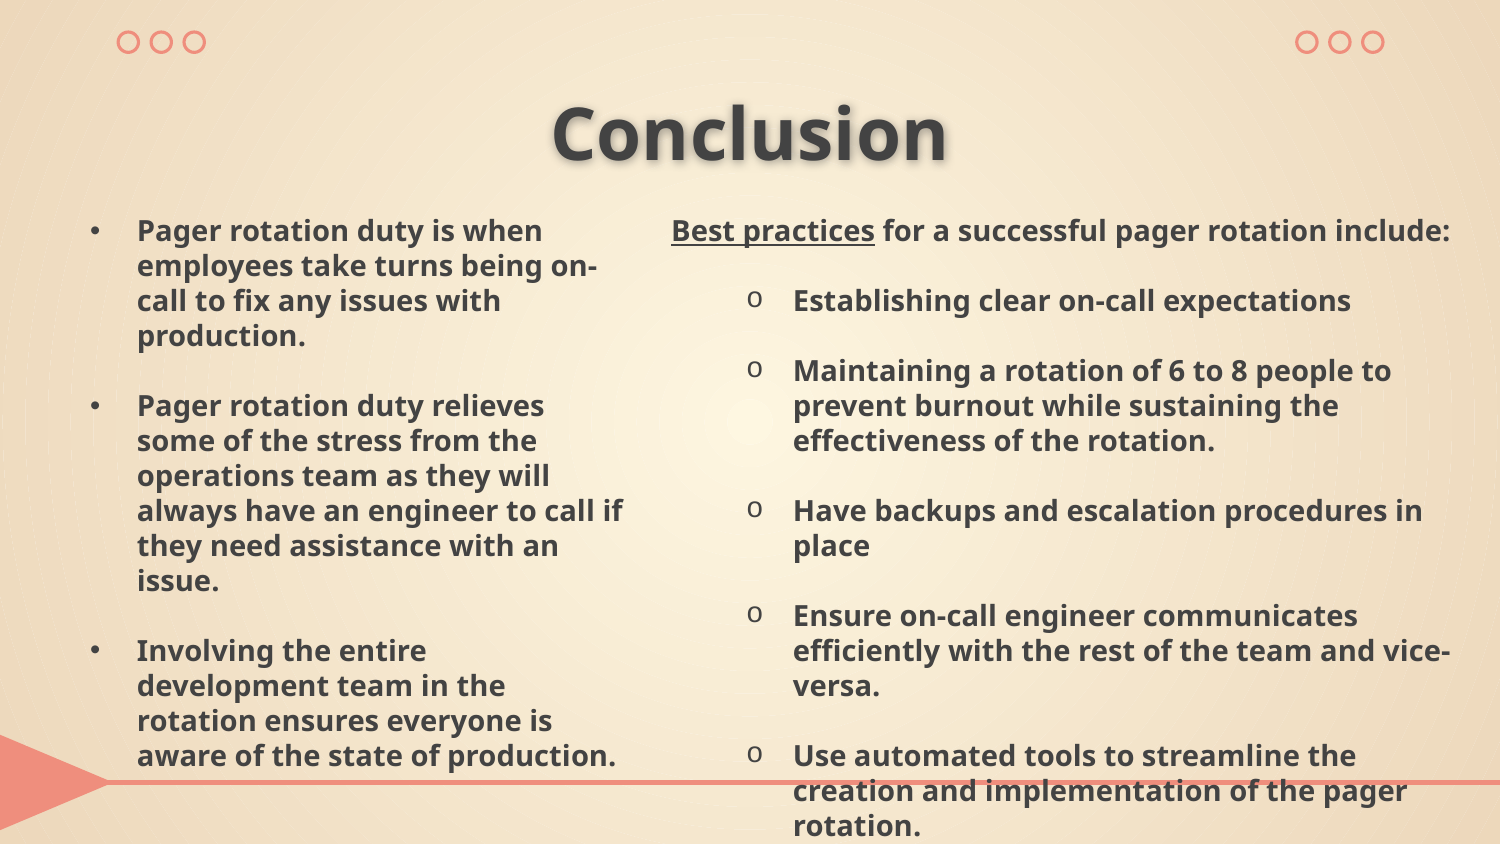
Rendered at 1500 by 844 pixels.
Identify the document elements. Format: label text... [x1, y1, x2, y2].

title Conclusion [118, 72, 1382, 167]
subtitle Pager rotation duty is when employees take turns being on-call to fix any issues with production. Pager rotation duty relieves some of the stress from the operations team as they will always have an engineer to call if they need assistance with an issue. Involving the entire development team in the rotation ensures everyone is aware of the state of production. [75, 197, 642, 724]
text_box Best practices for a successful pager rotation include: Establishing clear on-call expectations Maintaining a rotation of 6 to 8 people to prevent burnout while sustaining the effectiveness of the rotation. Have backups and escalation procedures in place Ensure on-call engineer communicates efficiently with the rest of the team and vice-versa. Use automated tools to streamline the creation and implementation of the pager rotation. [655, 197, 1500, 740]
